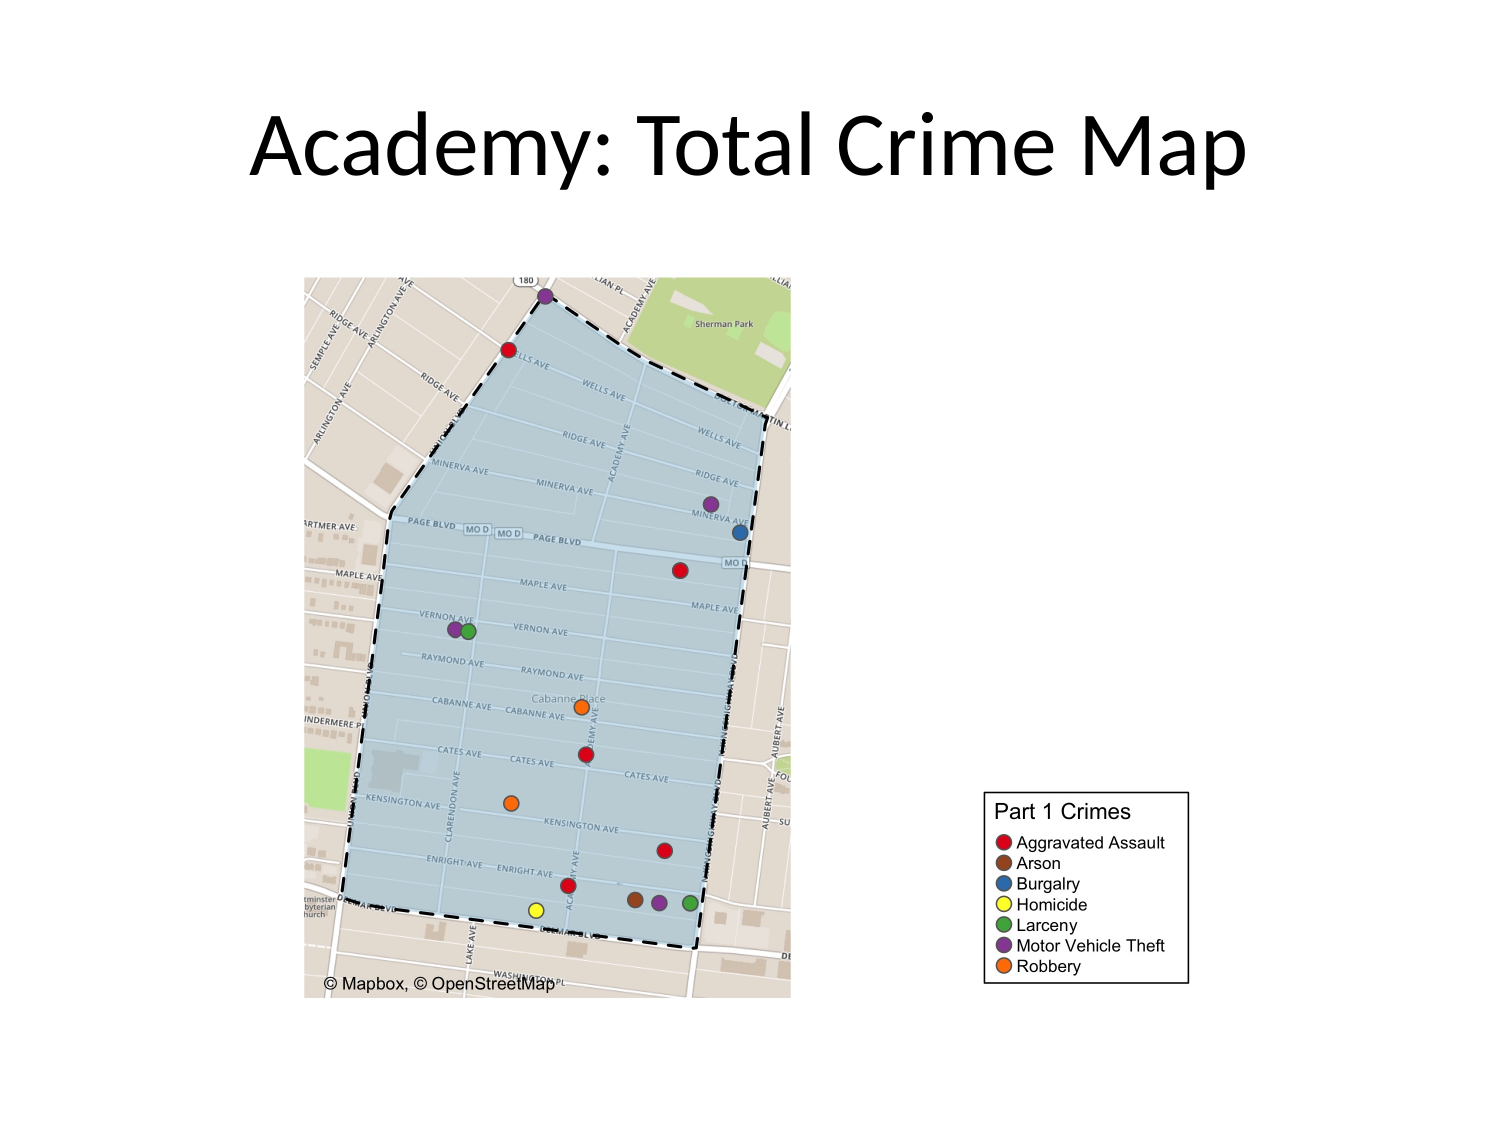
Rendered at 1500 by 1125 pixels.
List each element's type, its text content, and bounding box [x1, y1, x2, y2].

title Academy: Total Crime Map [75, 45, 1425, 233]
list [74, 262, 1426, 1013]
